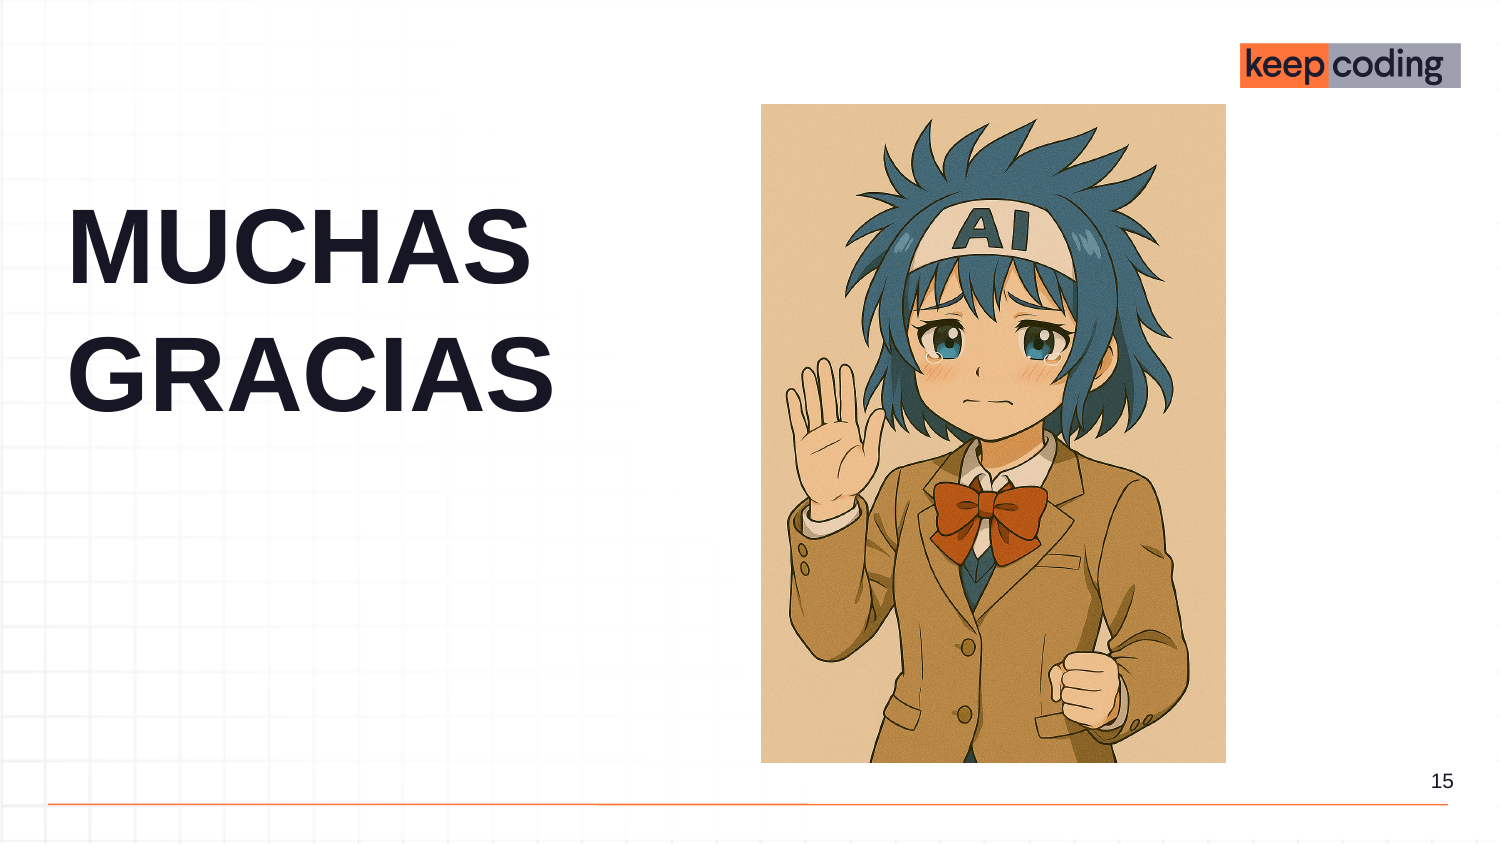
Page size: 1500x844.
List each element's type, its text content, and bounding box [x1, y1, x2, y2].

title MUCHAS GRACIAS [51, 162, 756, 442]
slide_number ‹#› [1378, 747, 1469, 813]
picture [0, 0, 1500, 844]
